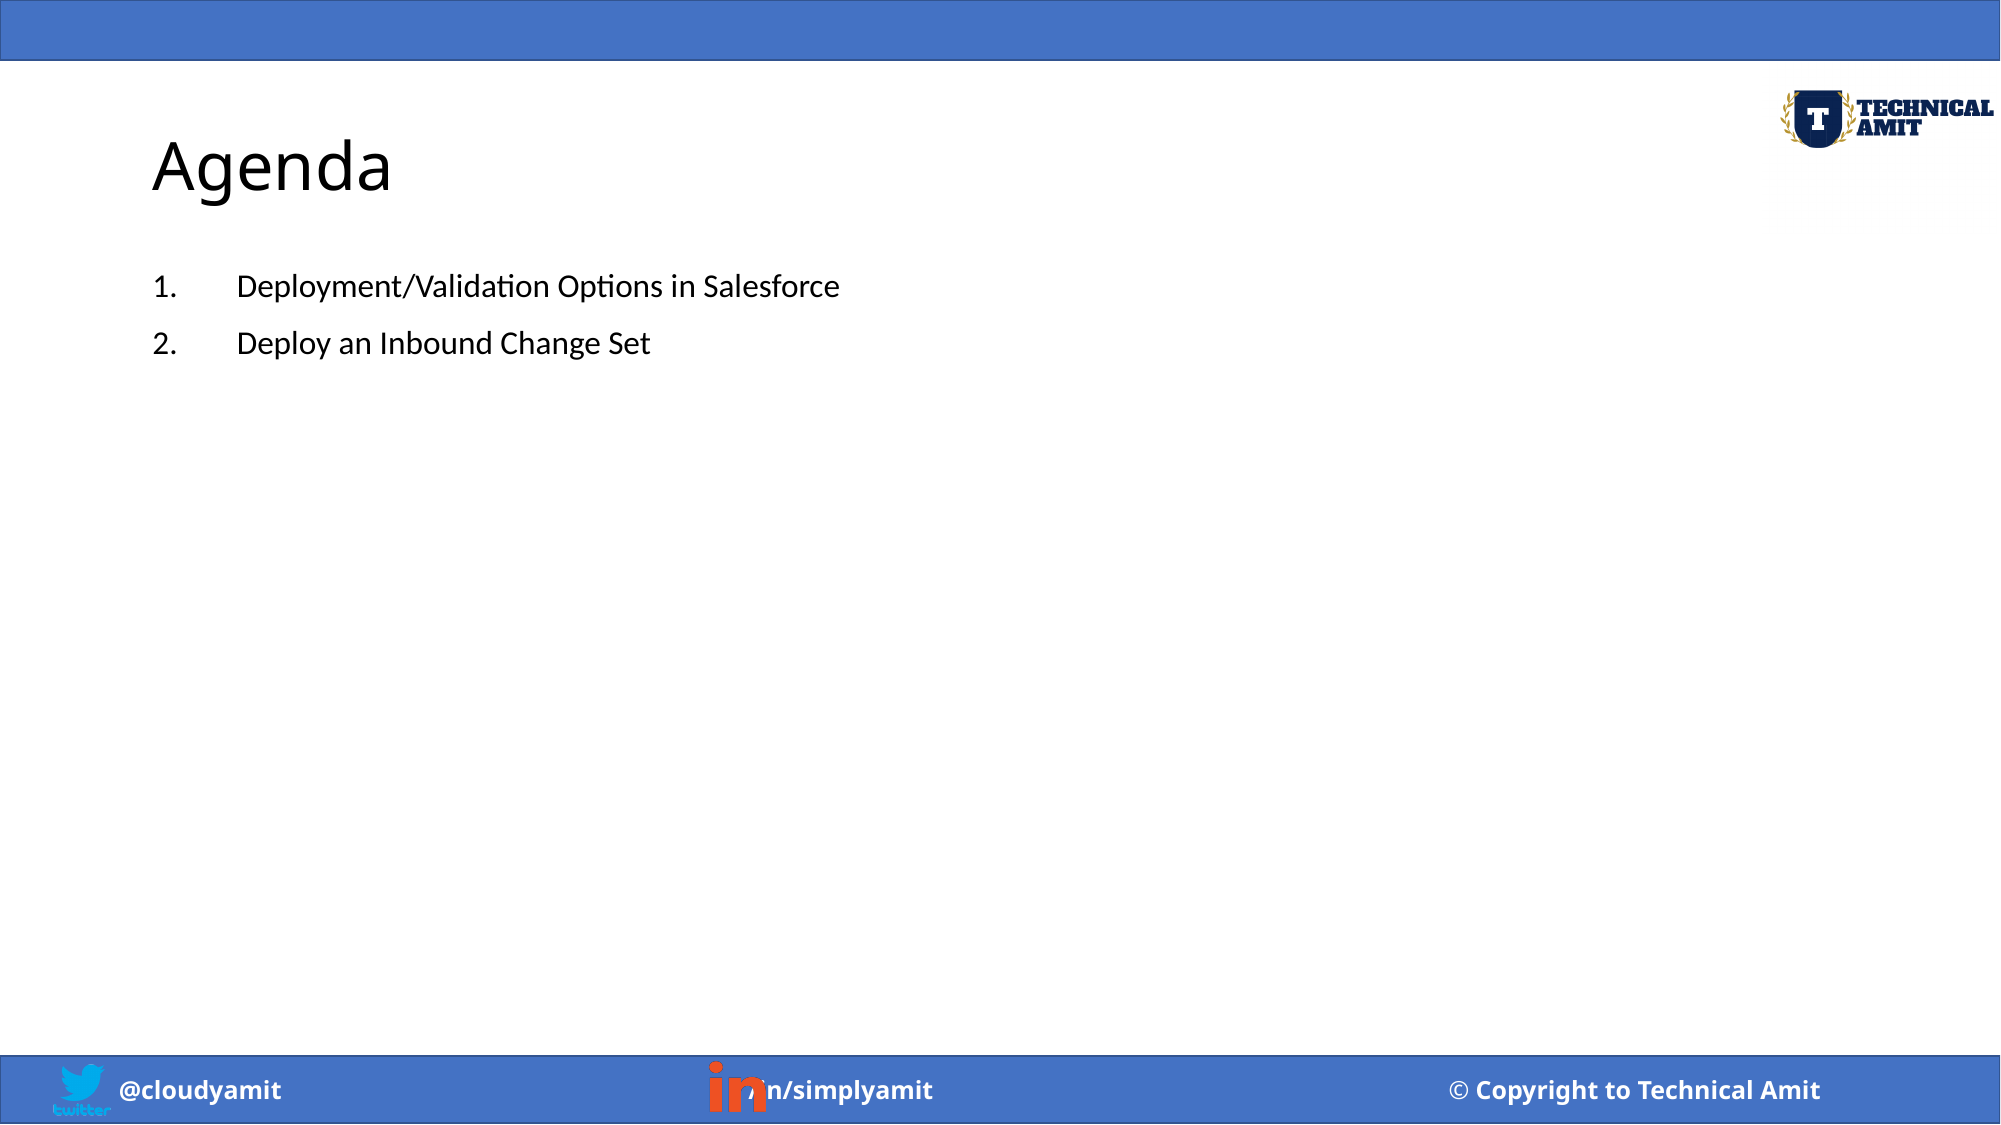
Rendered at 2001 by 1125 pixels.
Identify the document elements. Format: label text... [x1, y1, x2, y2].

list Deployment/Validation Options in Salesforce Deploy an Inbound Change Set [137, 261, 1863, 976]
picture [709, 1061, 766, 1112]
picture [1863, 61, 1997, 234]
title Agenda [137, 59, 1863, 261]
picture [47, 1061, 117, 1118]
